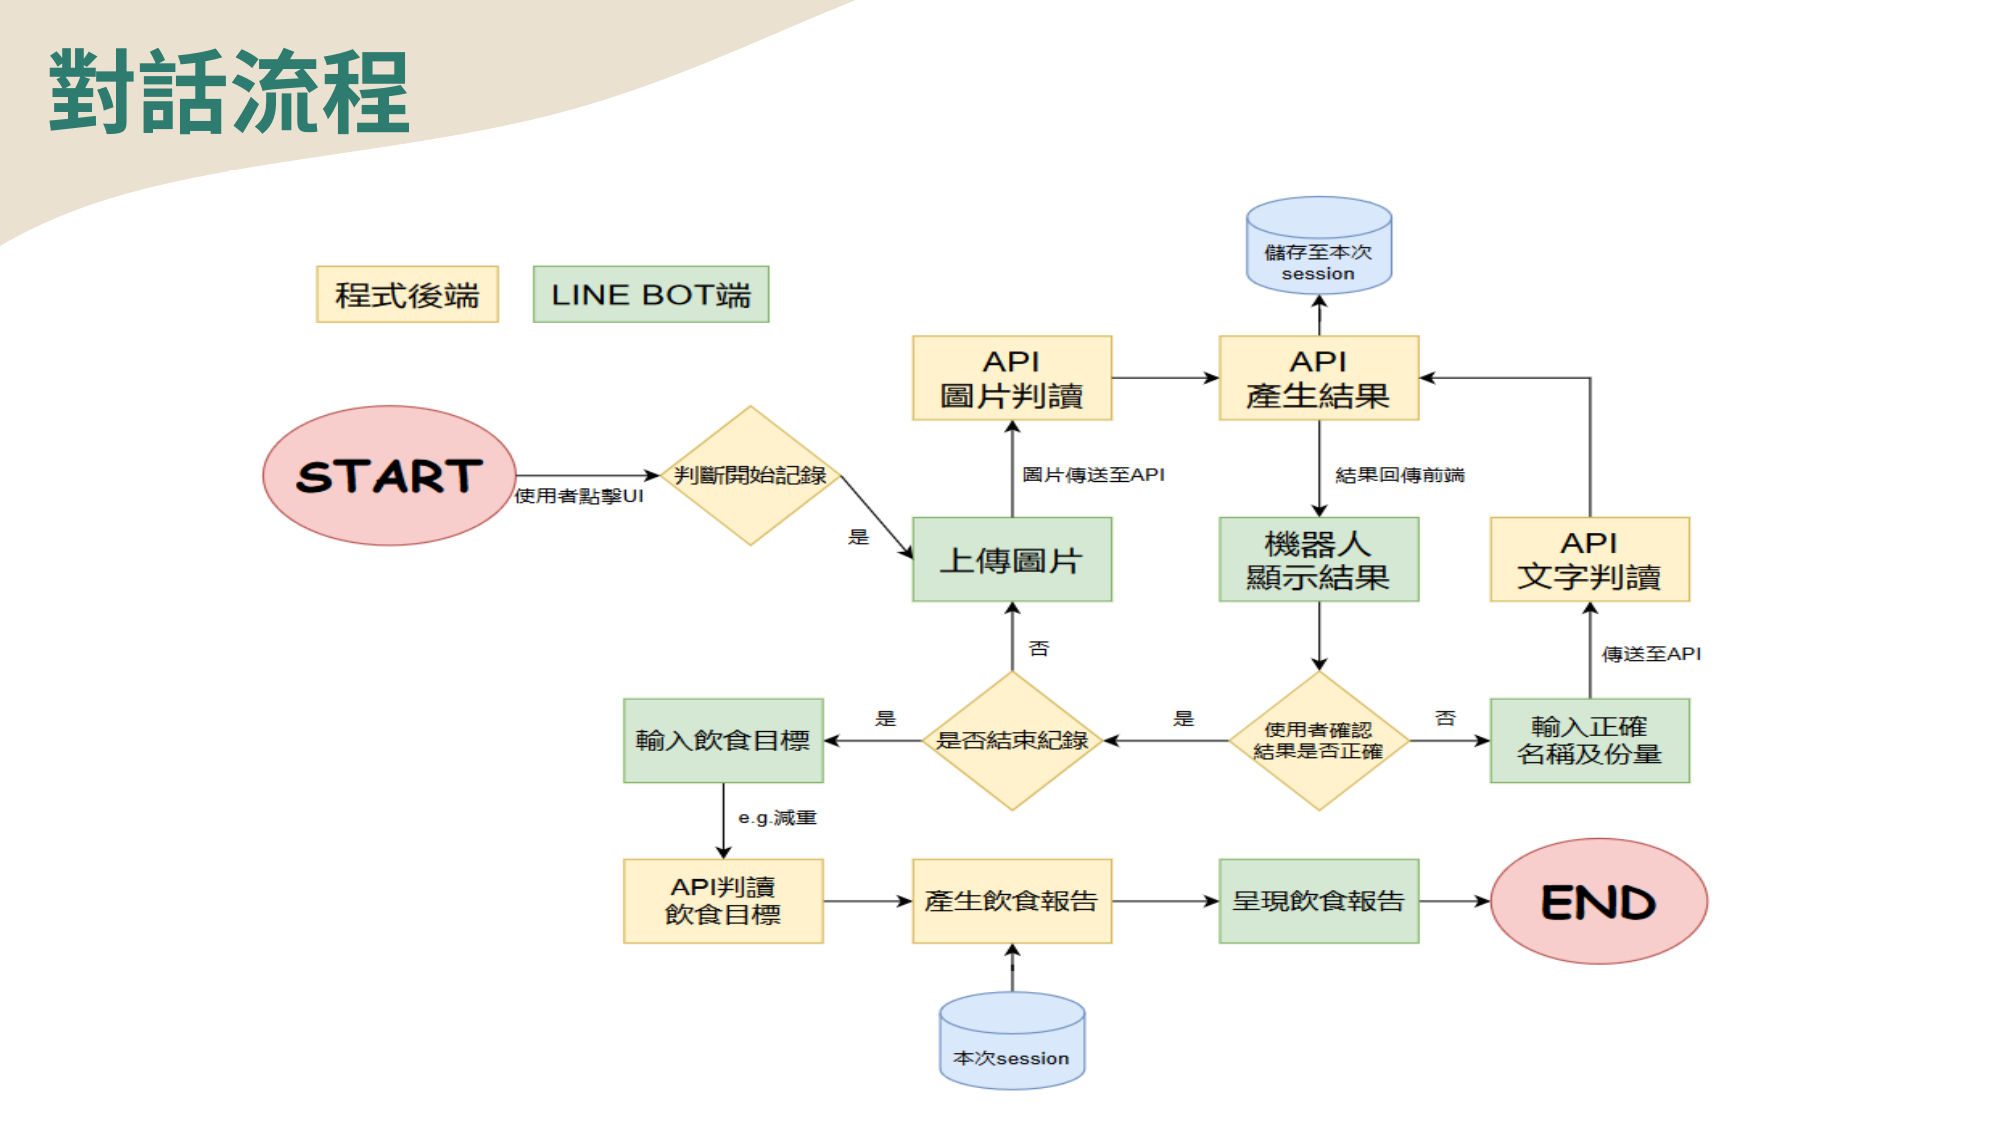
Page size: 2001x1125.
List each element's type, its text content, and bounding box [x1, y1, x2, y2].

text_box [0, 0, 856, 248]
picture [229, 170, 1742, 1098]
text_box 對話流程 [31, 27, 429, 153]
